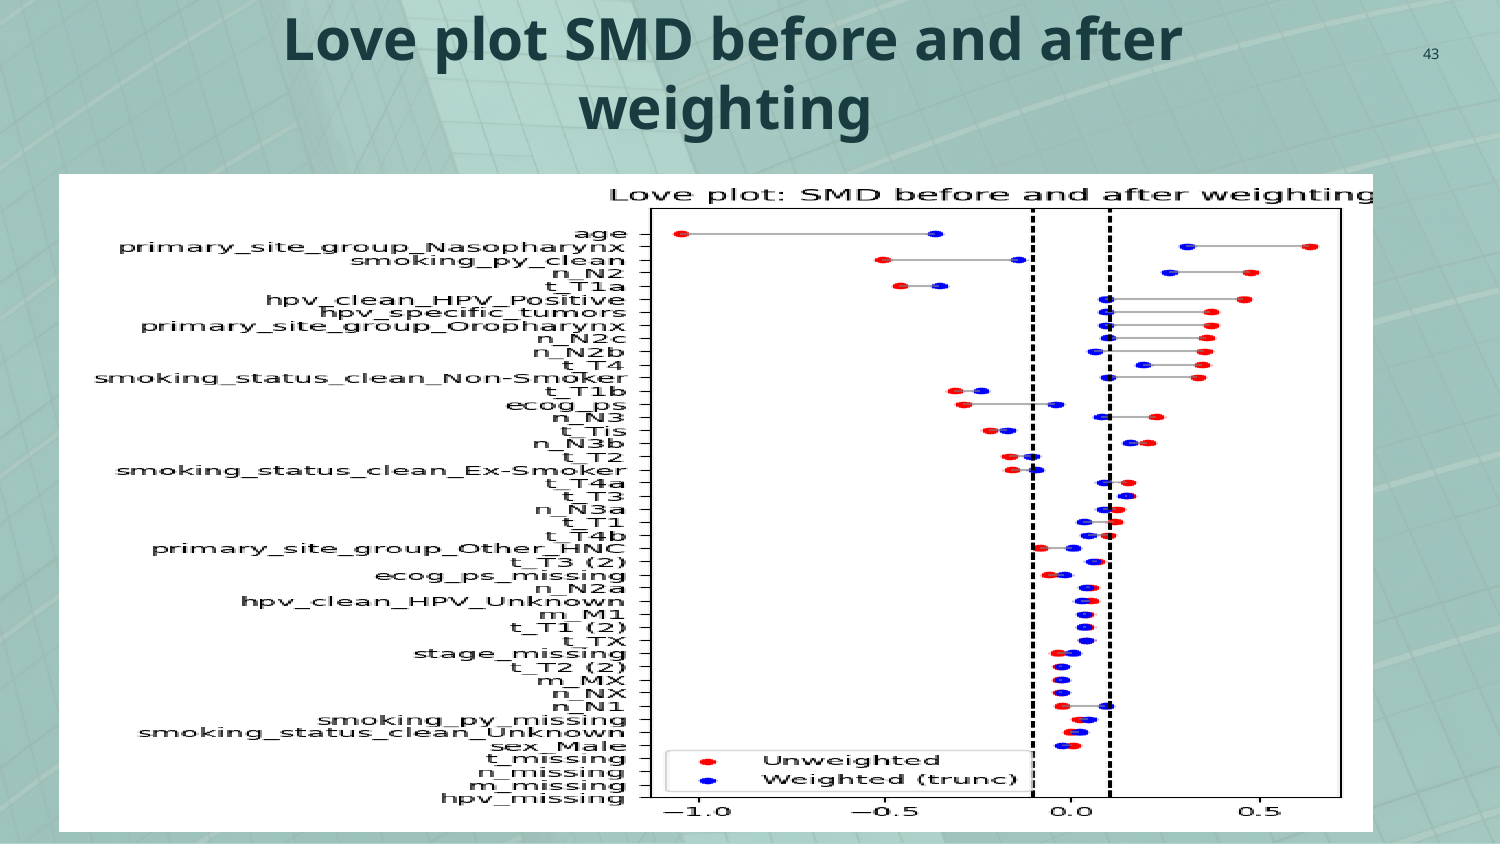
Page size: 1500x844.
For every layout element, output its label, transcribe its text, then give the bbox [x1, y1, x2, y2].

title Love plot SMD before and after weighting [185, 35, 1315, 173]
slide_number 43 [1349, 35, 1440, 75]
picture [59, 174, 1373, 832]
